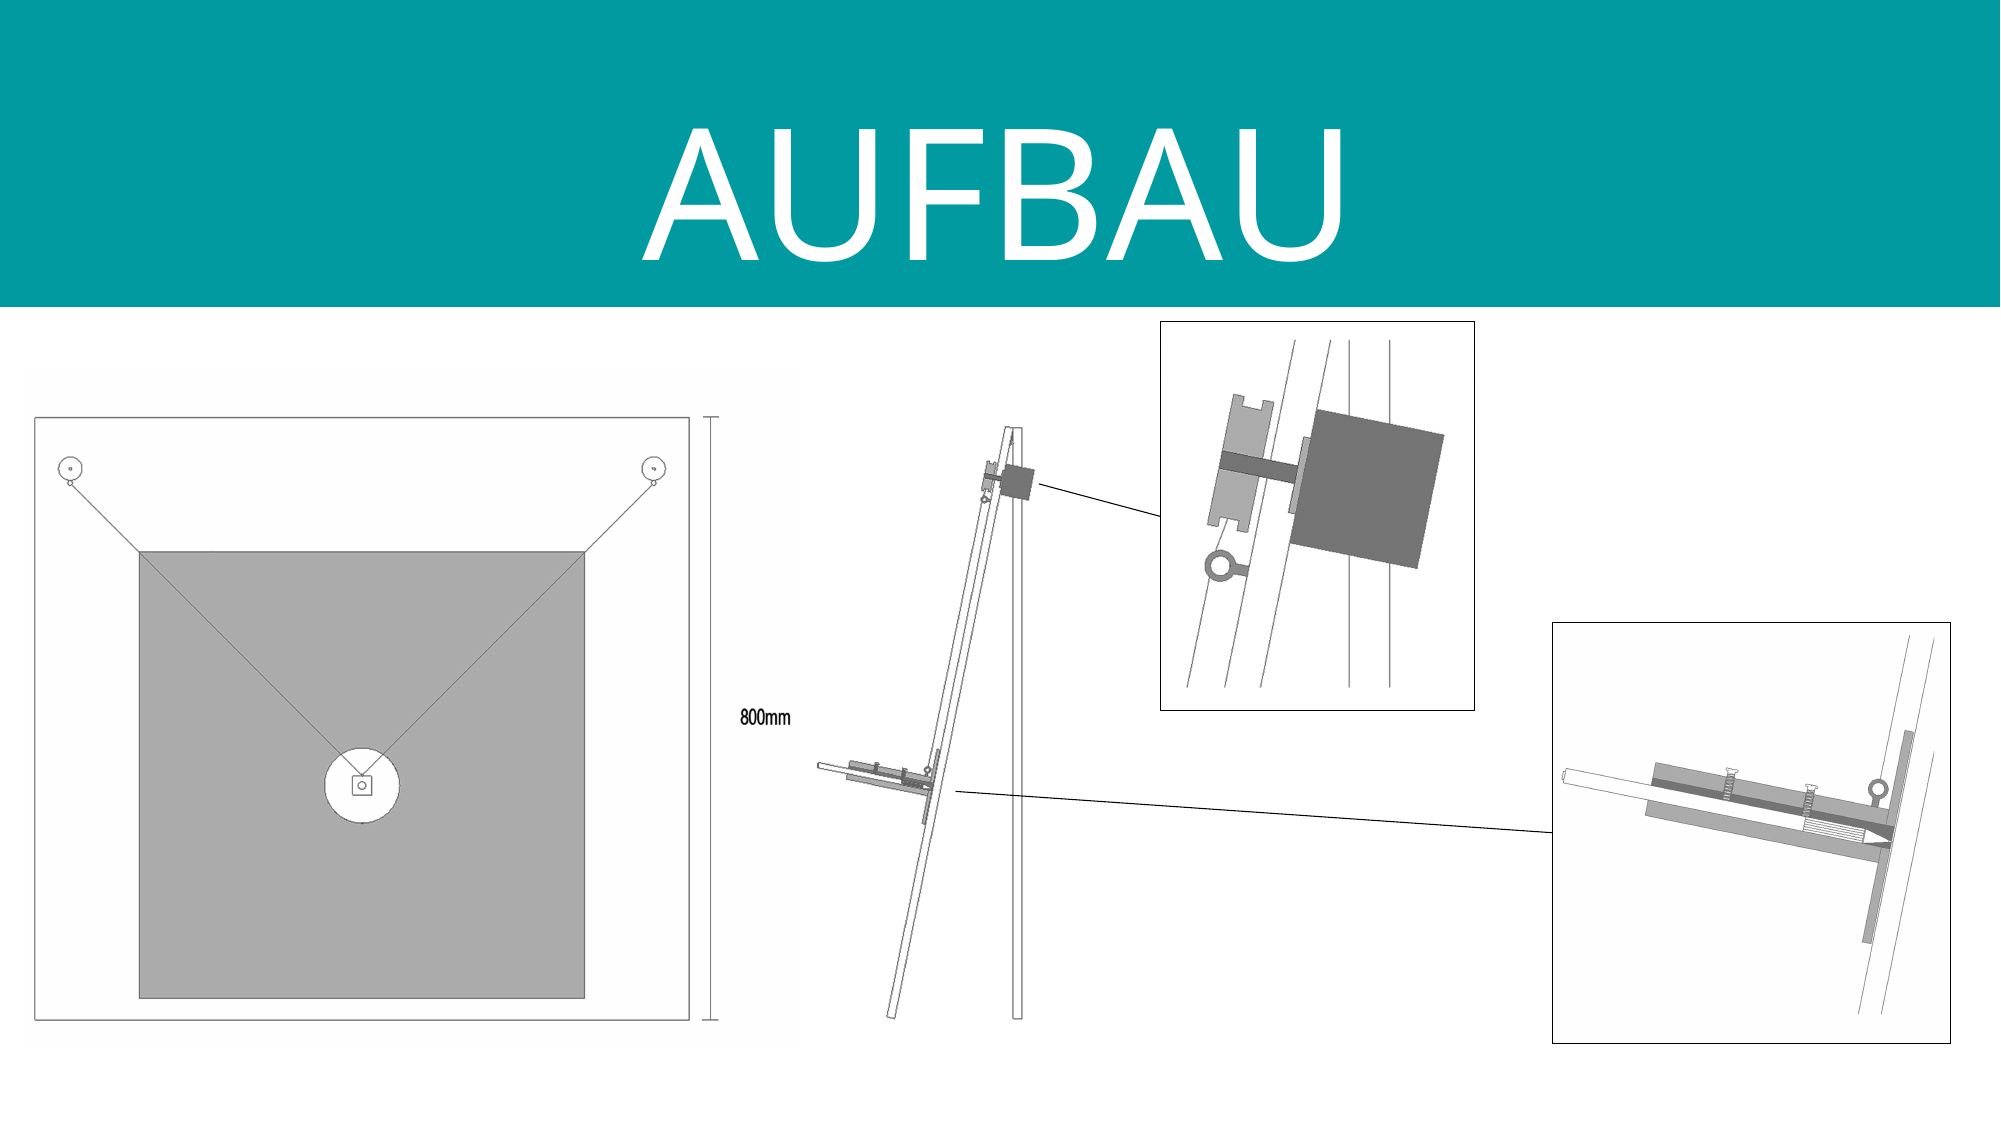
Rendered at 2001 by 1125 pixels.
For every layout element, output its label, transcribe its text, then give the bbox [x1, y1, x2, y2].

title AUFBAU [0, 0, 2000, 307]
picture [1552, 622, 1951, 1044]
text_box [1038, 483, 1161, 517]
picture [1160, 321, 1475, 711]
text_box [955, 791, 1553, 833]
picture [24, 372, 1060, 1044]
